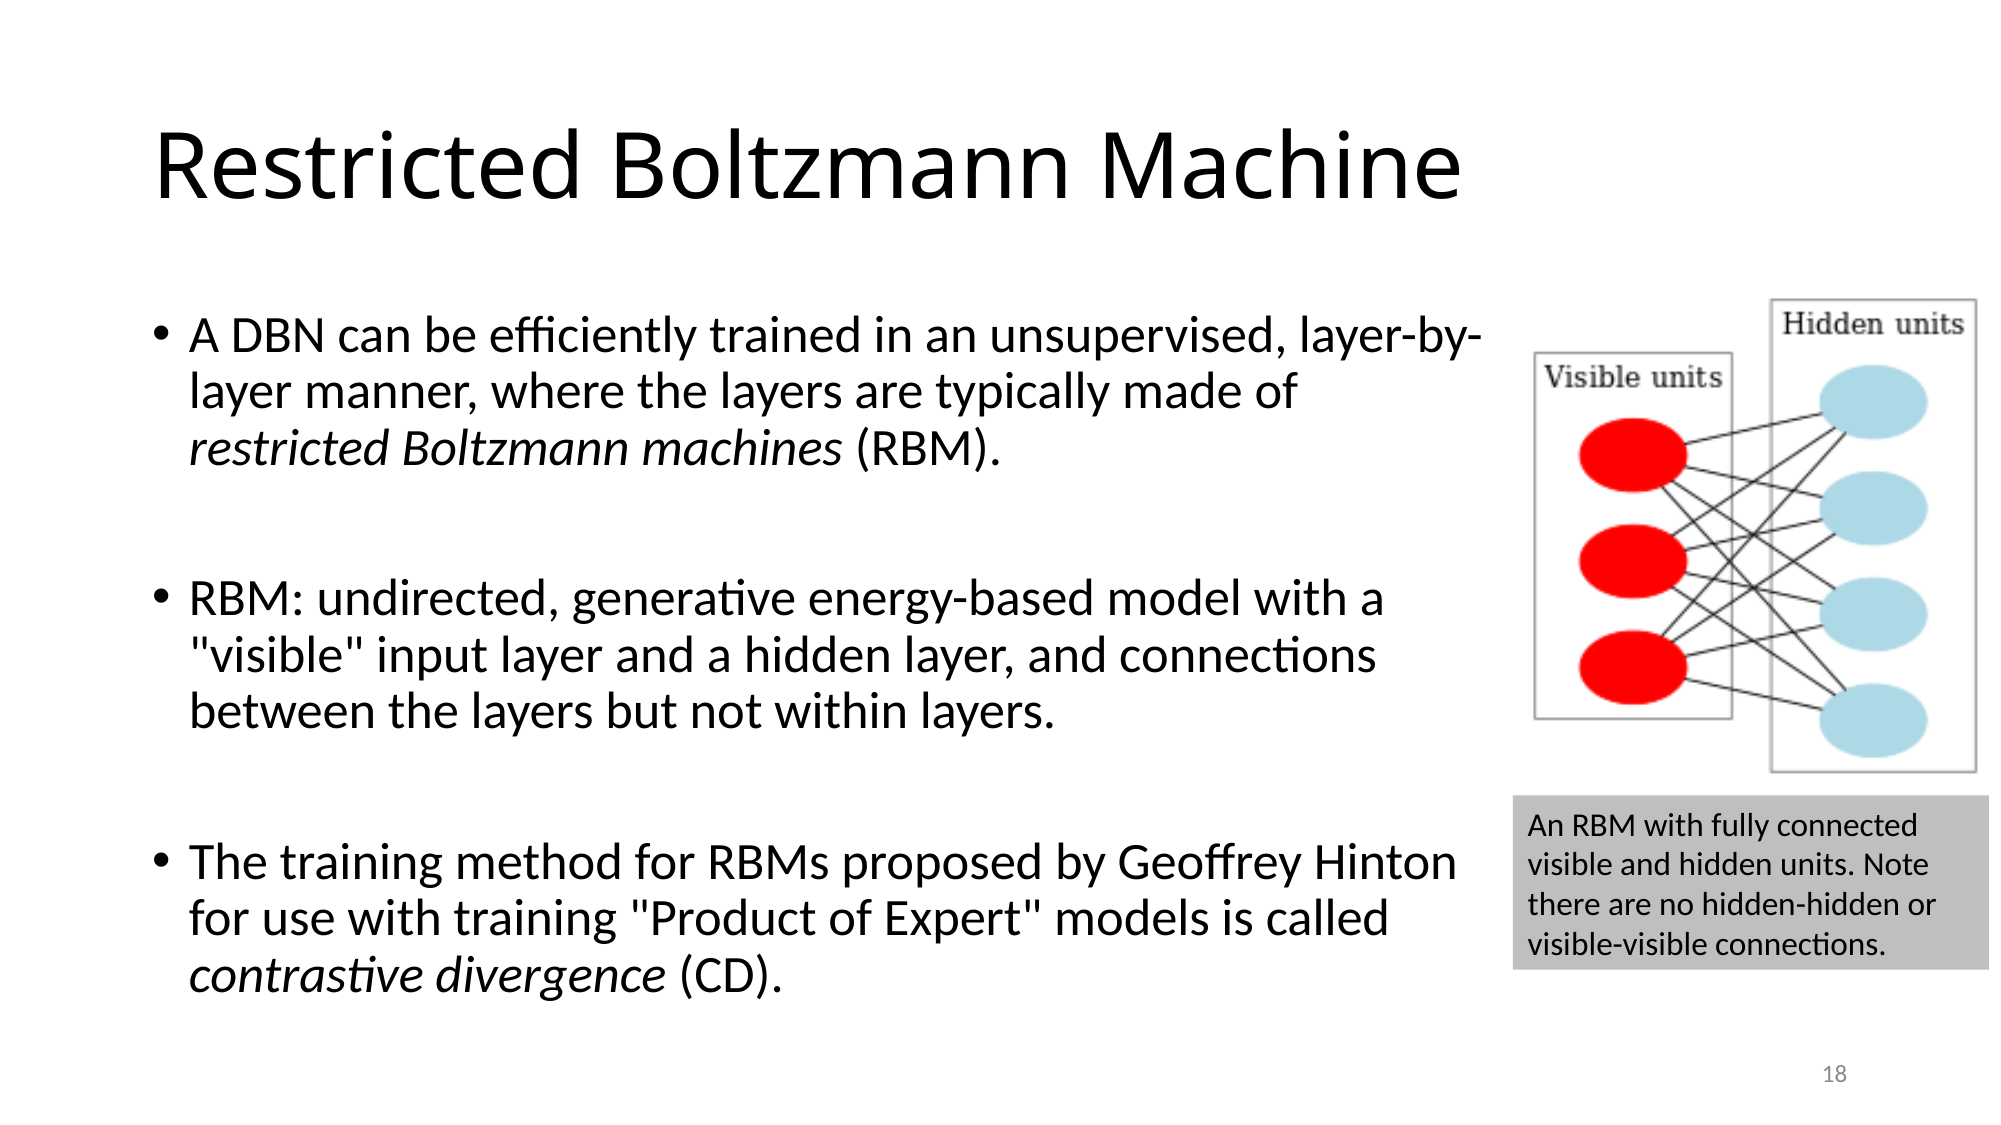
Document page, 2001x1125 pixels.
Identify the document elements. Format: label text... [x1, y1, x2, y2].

text_box An RBM with fully connected visible and hidden units. Note there are no hidden-hidden or visible-visible connections. [1512, 796, 1989, 970]
slide_number 18 [1412, 1042, 1863, 1103]
picture [1512, 277, 2000, 796]
title Restricted Boltzmann Machine [137, 59, 1863, 278]
list A DBN can be efficiently trained in an unsupervised, layer-by-layer manner, where the layers are typically made of restricted Boltzmann machines (RBM). RBM: undirected, generative energy-based model with a "visible" input layer and a hidden layer, and connections between the layers but not within layers. The training method for RBMs proposed by Geoffrey Hinton for use with training "Product of Expert" models is called contrastive divergence (CD). [137, 299, 1513, 1014]
